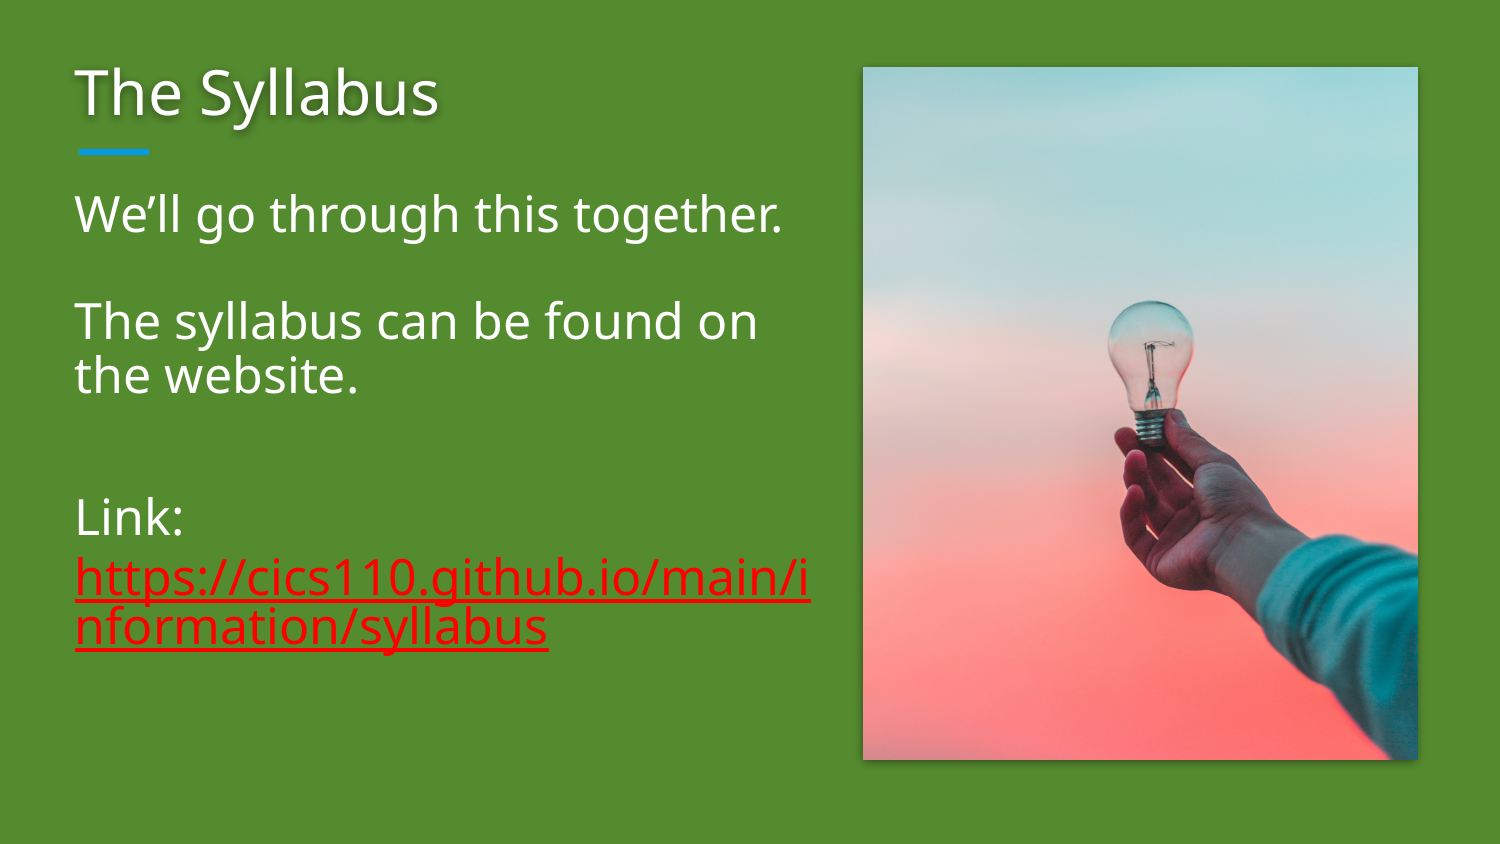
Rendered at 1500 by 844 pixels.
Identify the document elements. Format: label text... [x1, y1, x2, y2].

title The Syllabus [63, 39, 1437, 152]
list We’ll go through this together. The syllabus can be found on the website. Link: https://cics110.github.io/main/information/syllabus [63, 183, 839, 750]
picture [863, 67, 1418, 761]
